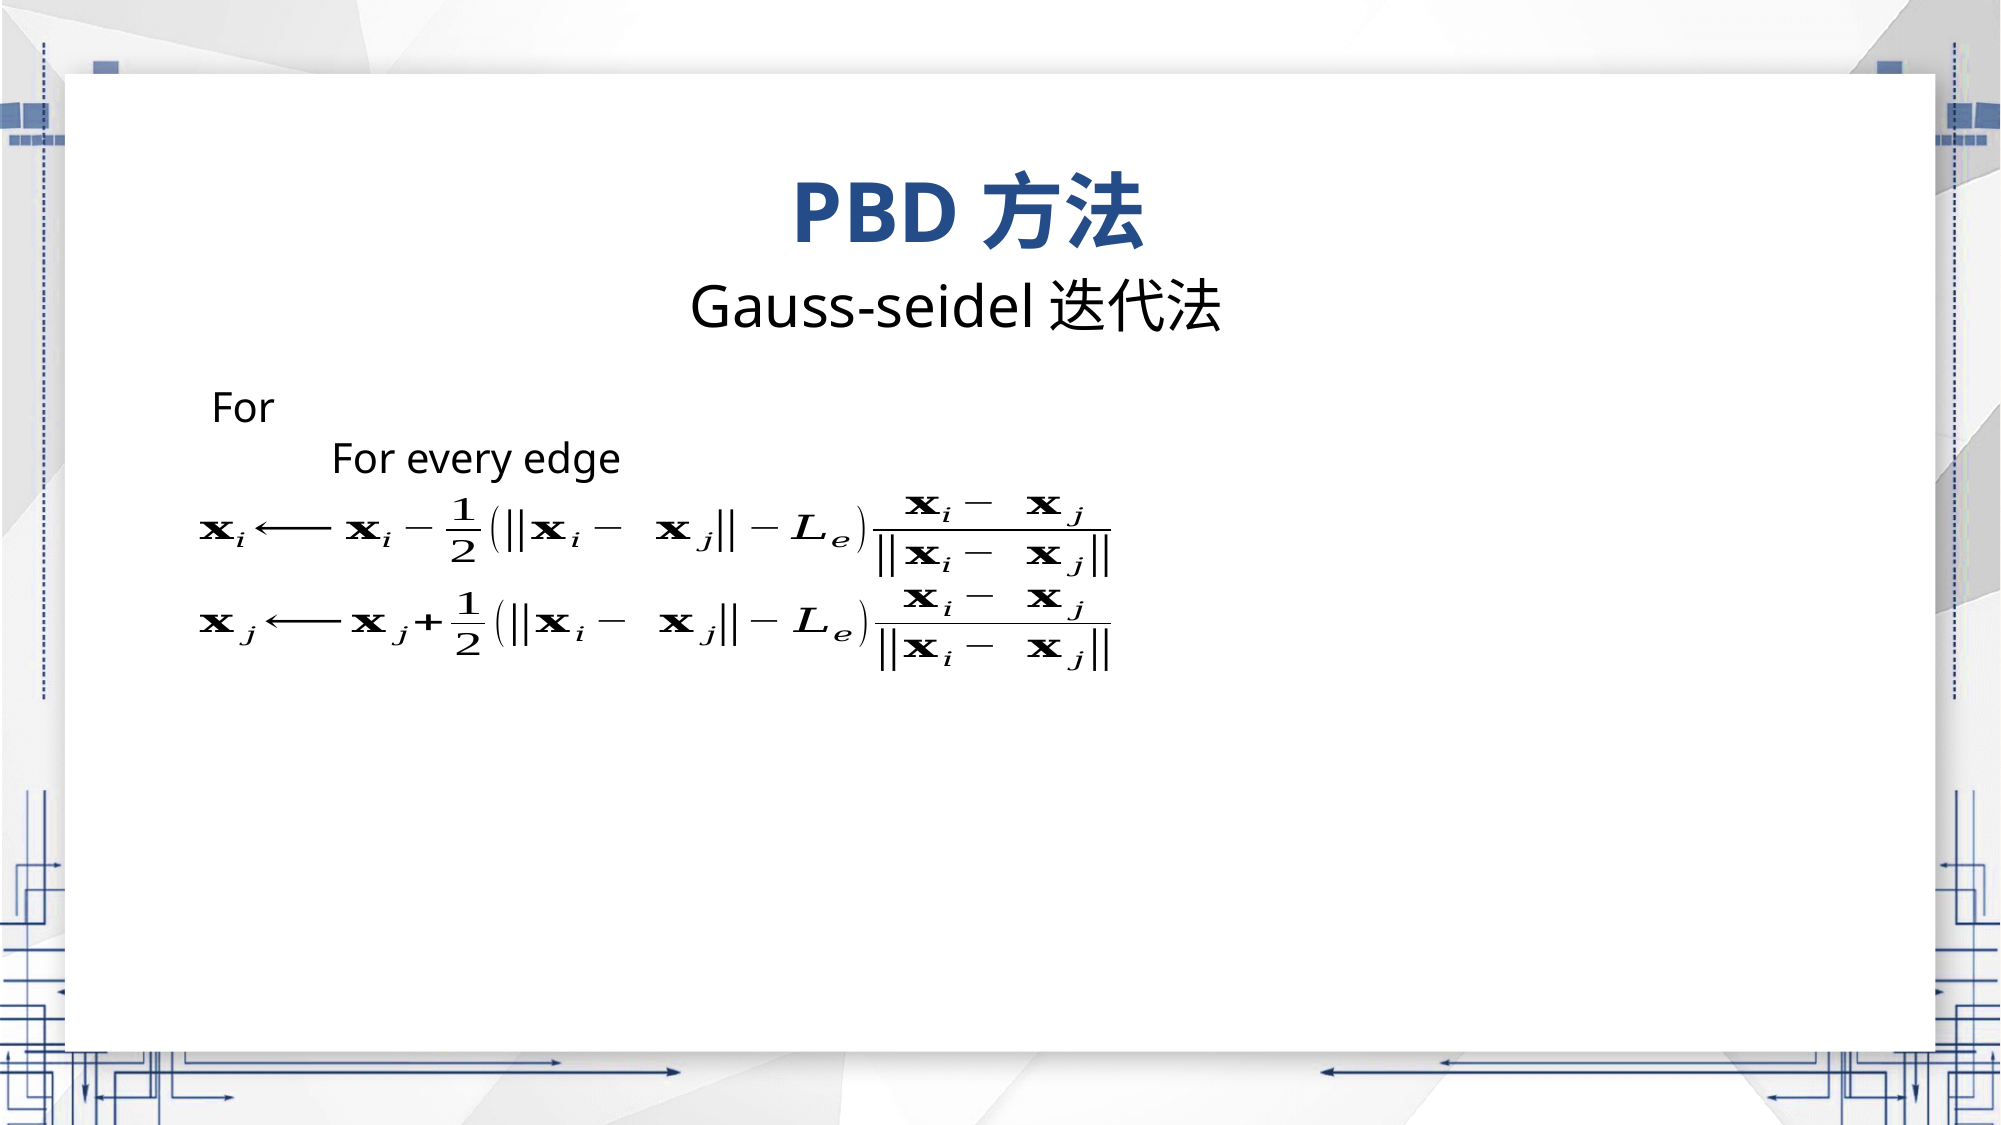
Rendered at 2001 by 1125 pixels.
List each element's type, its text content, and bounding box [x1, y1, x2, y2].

picture [0, 0, 2001, 1125]
text_box Gauss-seidel迭代法 [674, 261, 1292, 347]
text_box PBD方法 [760, 151, 1178, 261]
